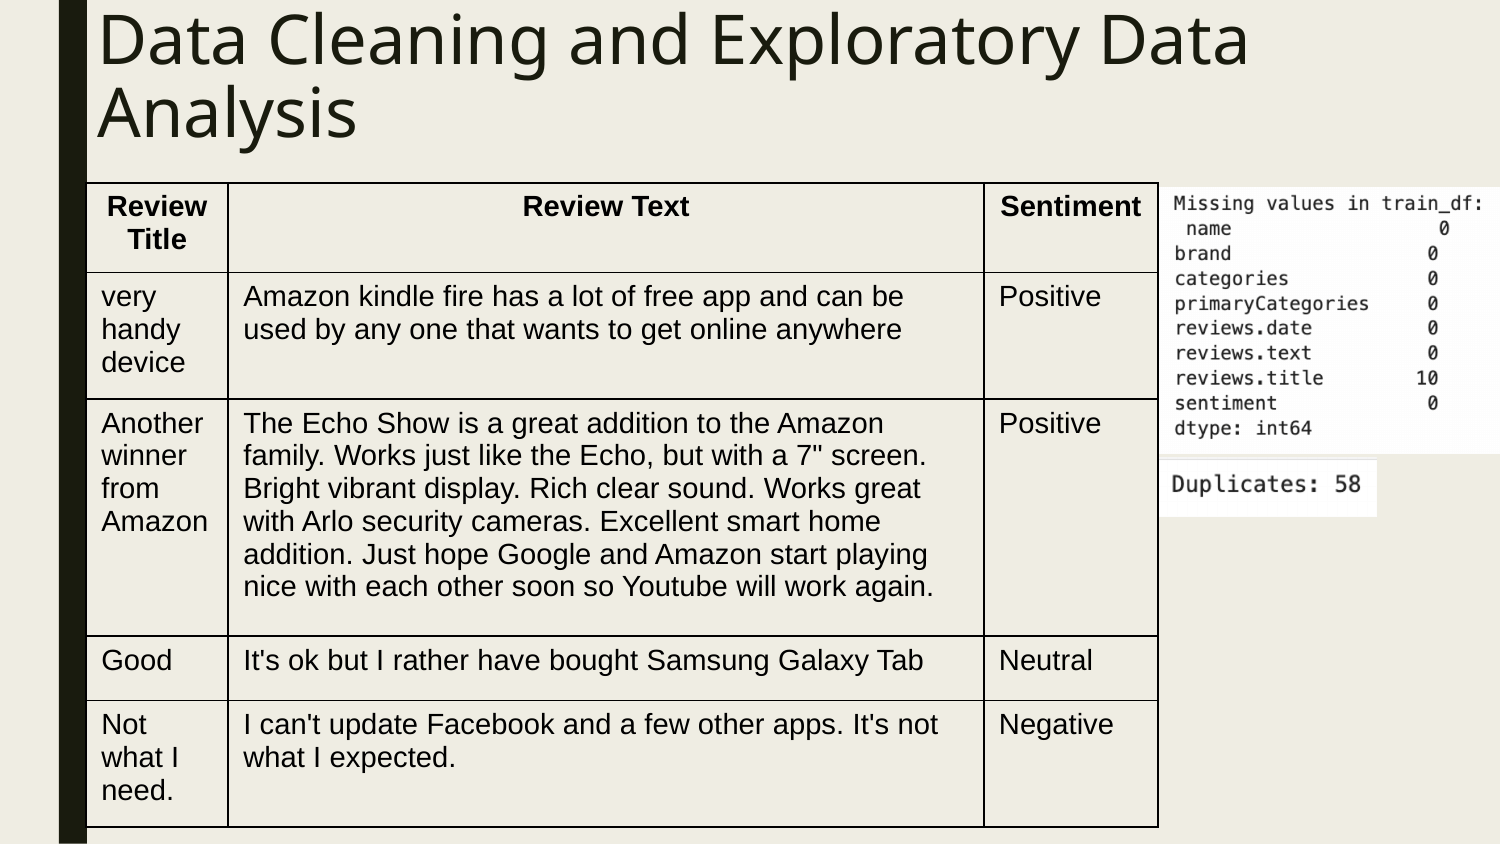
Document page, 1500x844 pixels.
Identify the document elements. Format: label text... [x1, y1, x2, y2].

title Data Cleaning and Exploratory Data Analysis [86, 0, 1268, 183]
table_header Sentiment [985, 184, 1157, 272]
table_cell Neutral [985, 637, 1157, 700]
table_cell Positive [985, 400, 1157, 635]
table_cell Amazon kindle fire has a lot of free app and can be used by any one that wants to get online anywhere [229, 273, 983, 398]
table_cell I can't update Facebook and a few other apps. It's not what I expected. [229, 701, 983, 826]
table_cell Another winner from Amazon [87, 400, 227, 635]
picture [1157, 186, 1500, 454]
table_cell It's ok but I rather have bought Samsung Galaxy Tab [229, 637, 983, 700]
table_cell Good [87, 637, 227, 700]
table_cell very handy device [87, 273, 227, 398]
table_cell Negative [985, 701, 1157, 826]
picture [1158, 457, 1377, 517]
table_cell The Echo Show is a great addition to the Amazon family. Works just like the Echo, but with a 7" screen. Bright vibrant display. Rich clear sound. Works great with Arlo security cameras. Excellent smart home addition. Just hope Google and Amazon start playing nice with each other soon so Youtube will work again. [229, 400, 983, 635]
table_cell Positive [985, 273, 1152, 398]
table_cell Not what I need. [87, 701, 227, 826]
table_header Review Title [87, 184, 227, 272]
table_header Review Text [229, 184, 983, 272]
